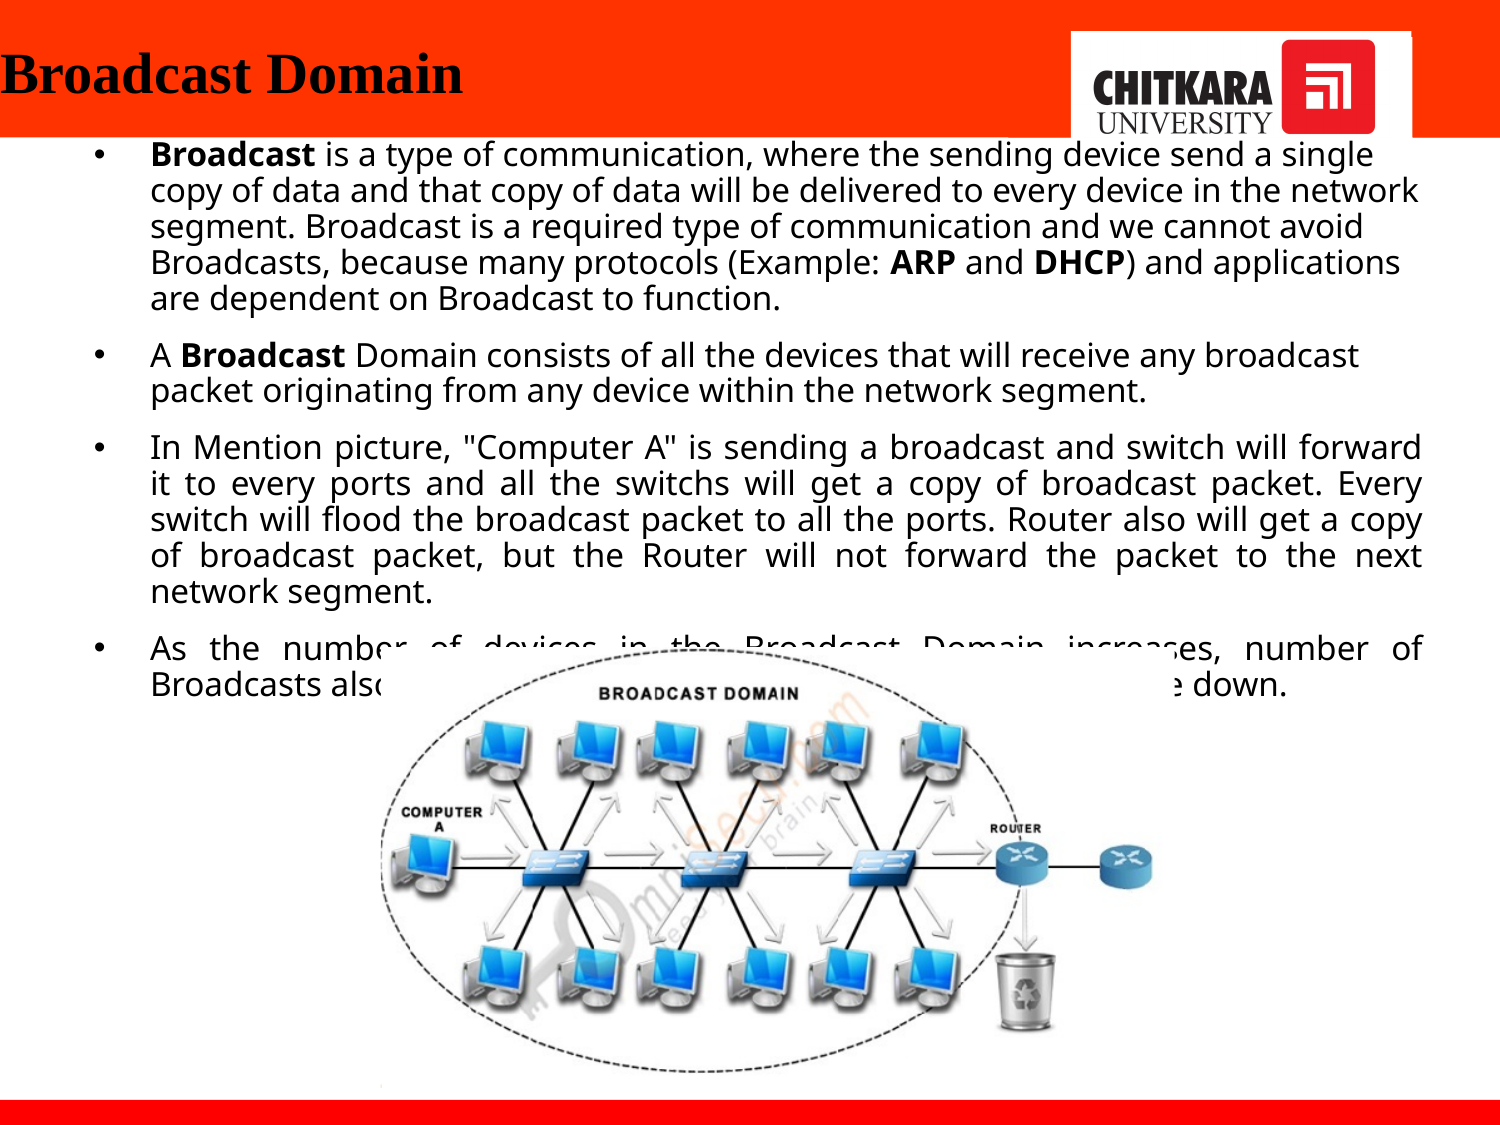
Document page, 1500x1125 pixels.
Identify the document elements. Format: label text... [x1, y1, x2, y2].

list Broadcast is a type of communication, where the sending device send a single copy of data and that copy of data will be delivered to every device in the network segment. Broadcast is a required type of communication and we cannot avoid Broadcasts, because many protocols (Example: ARP and DHCP) and applications are dependent on Broadcast to function. A Broadcast Domain consists of all the devices that will receive any broadcast packet originating from any device within the network segment. In Mention picture, "Computer A" is sending a broadcast and switch will forward it to every ports and all the switchs will get a copy of broadcast packet. Every switch will flood the broadcast packet to all the ports. Router also will get a copy of broadcast packet, but the Router will not forward the packet to the next network segment. As the number of devices in the Broadcast Domain increases, number of Broadcasts also increases and the quality of the network will come down. [75, 137, 1425, 791]
picture [1074, 37, 1390, 137]
title Broadcast Domain [0, 0, 900, 150]
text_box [380, 647, 1175, 1088]
